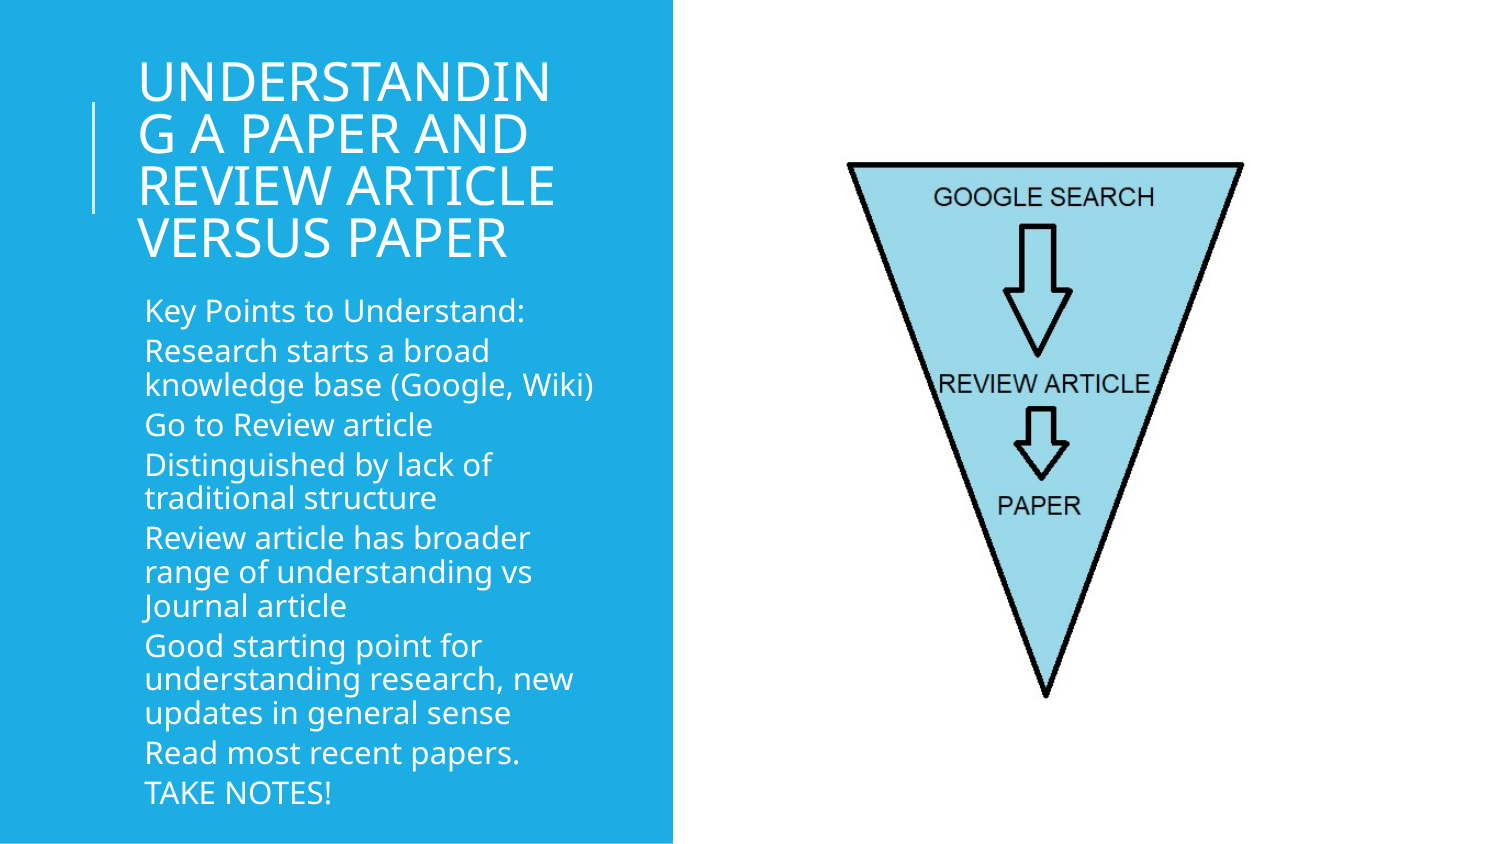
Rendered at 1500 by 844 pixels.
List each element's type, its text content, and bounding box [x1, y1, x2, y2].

list Key Points to Understand: Research starts a broad knowledge base (Google, Wiki) Go to Review article Distinguished by lack of traditional structure Review article has broader range of understanding vs Journal article Good starting point for understanding research, new updates in general sense Read most recent papers. TAKE NOTES! [97, 290, 620, 825]
text_box [0, 0, 673, 844]
picture [777, 137, 1449, 706]
title UNDERSTANDING A PAPER AND REVIEW ARTICLE VERSUS PAPER [126, 71, 591, 257]
